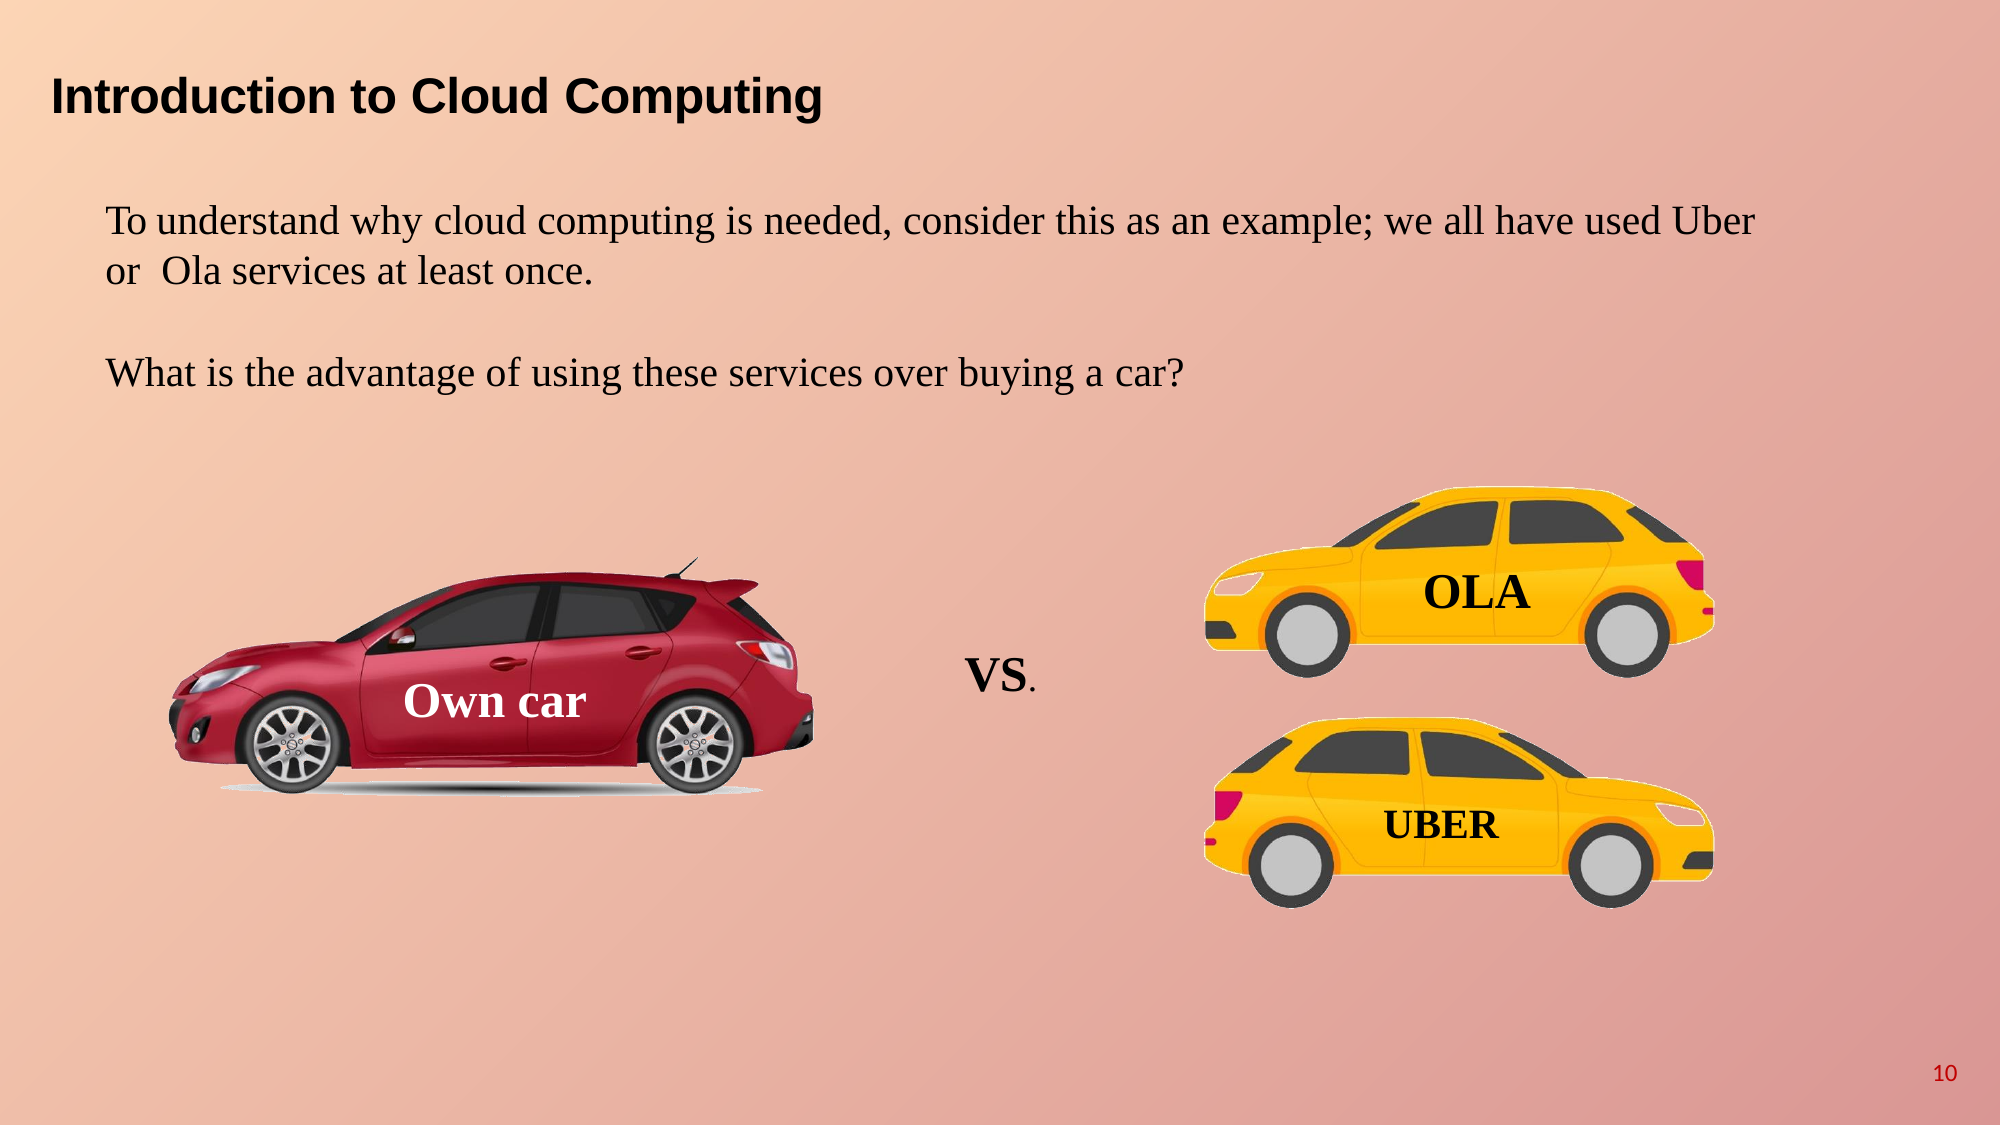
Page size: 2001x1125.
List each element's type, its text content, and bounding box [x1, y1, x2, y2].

text_box [121, 526, 843, 817]
text_box Own car [400, 665, 590, 728]
text_box OLA [1420, 556, 1534, 619]
slide_number 10 [1925, 1060, 1964, 1125]
text_box [1053, 455, 1865, 923]
text_box VS. [962, 639, 1040, 702]
text_box To understand why cloud computing is needed, consider this as an example; we all have used Uber or Ola services at least once. What is the advantage of using these services over buying a car? [103, 190, 1799, 395]
text_box UBER [1381, 794, 1502, 847]
title Introduction to Cloud Computing [48, 61, 825, 251]
